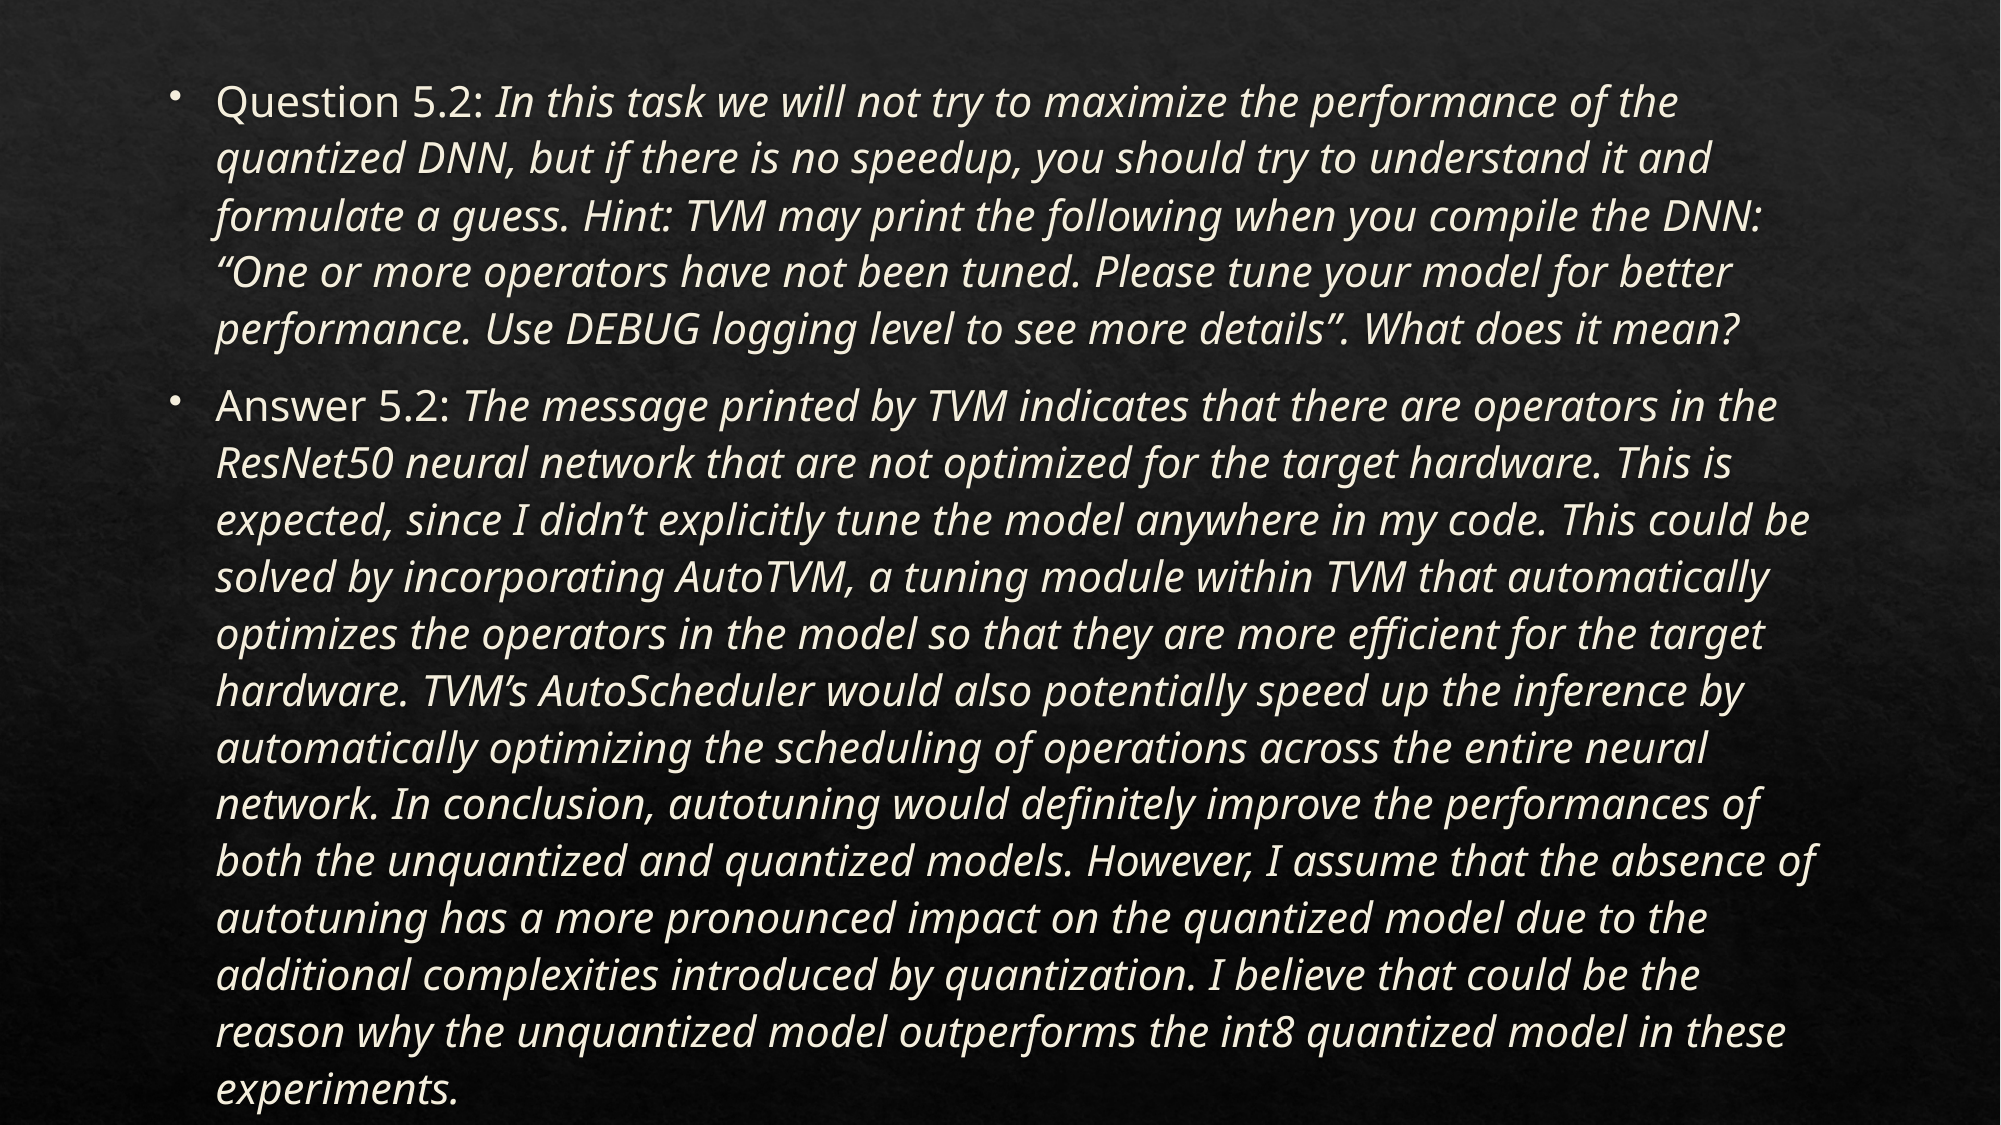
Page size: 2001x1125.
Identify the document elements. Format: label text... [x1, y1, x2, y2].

list Question 5.2: In this task we will not try to maximize the performance of the quantized DNN, but if there is no speedup, you should try to understand it and formulate a guess. Hint: TVM may print the following when you compile the DNN: “One or more operators have not been tuned. Please tune your model for better performance. Use DEBUG logging level to see more details”. What does it mean? Answer 5.2: The message printed by TVM indicates that there are operators in the ResNet50 neural network that are not optimized for the target hardware. This is expected, since I didn’t explicitly tune the model anywhere in my code. This could be solved by incorporating AutoTVM, a tuning module within TVM that automatically optimizes the operators in the model so that they are more efficient for the target hardware. TVM’s AutoScheduler would also potentially speed up the inference by automatically optimizing the scheduling of operations across the entire neural network. In conclusion, autotuning would definitely improve the performances of both the unquantized and quantized models. However, I assume that the absence of autotuning has a more pronounced impact on the quantized model due to the additional complexities introduced by quantization. I believe that could be the reason why the unquantized model outperforms the int8 quantized model in these experiments. [149, 61, 1849, 1125]
